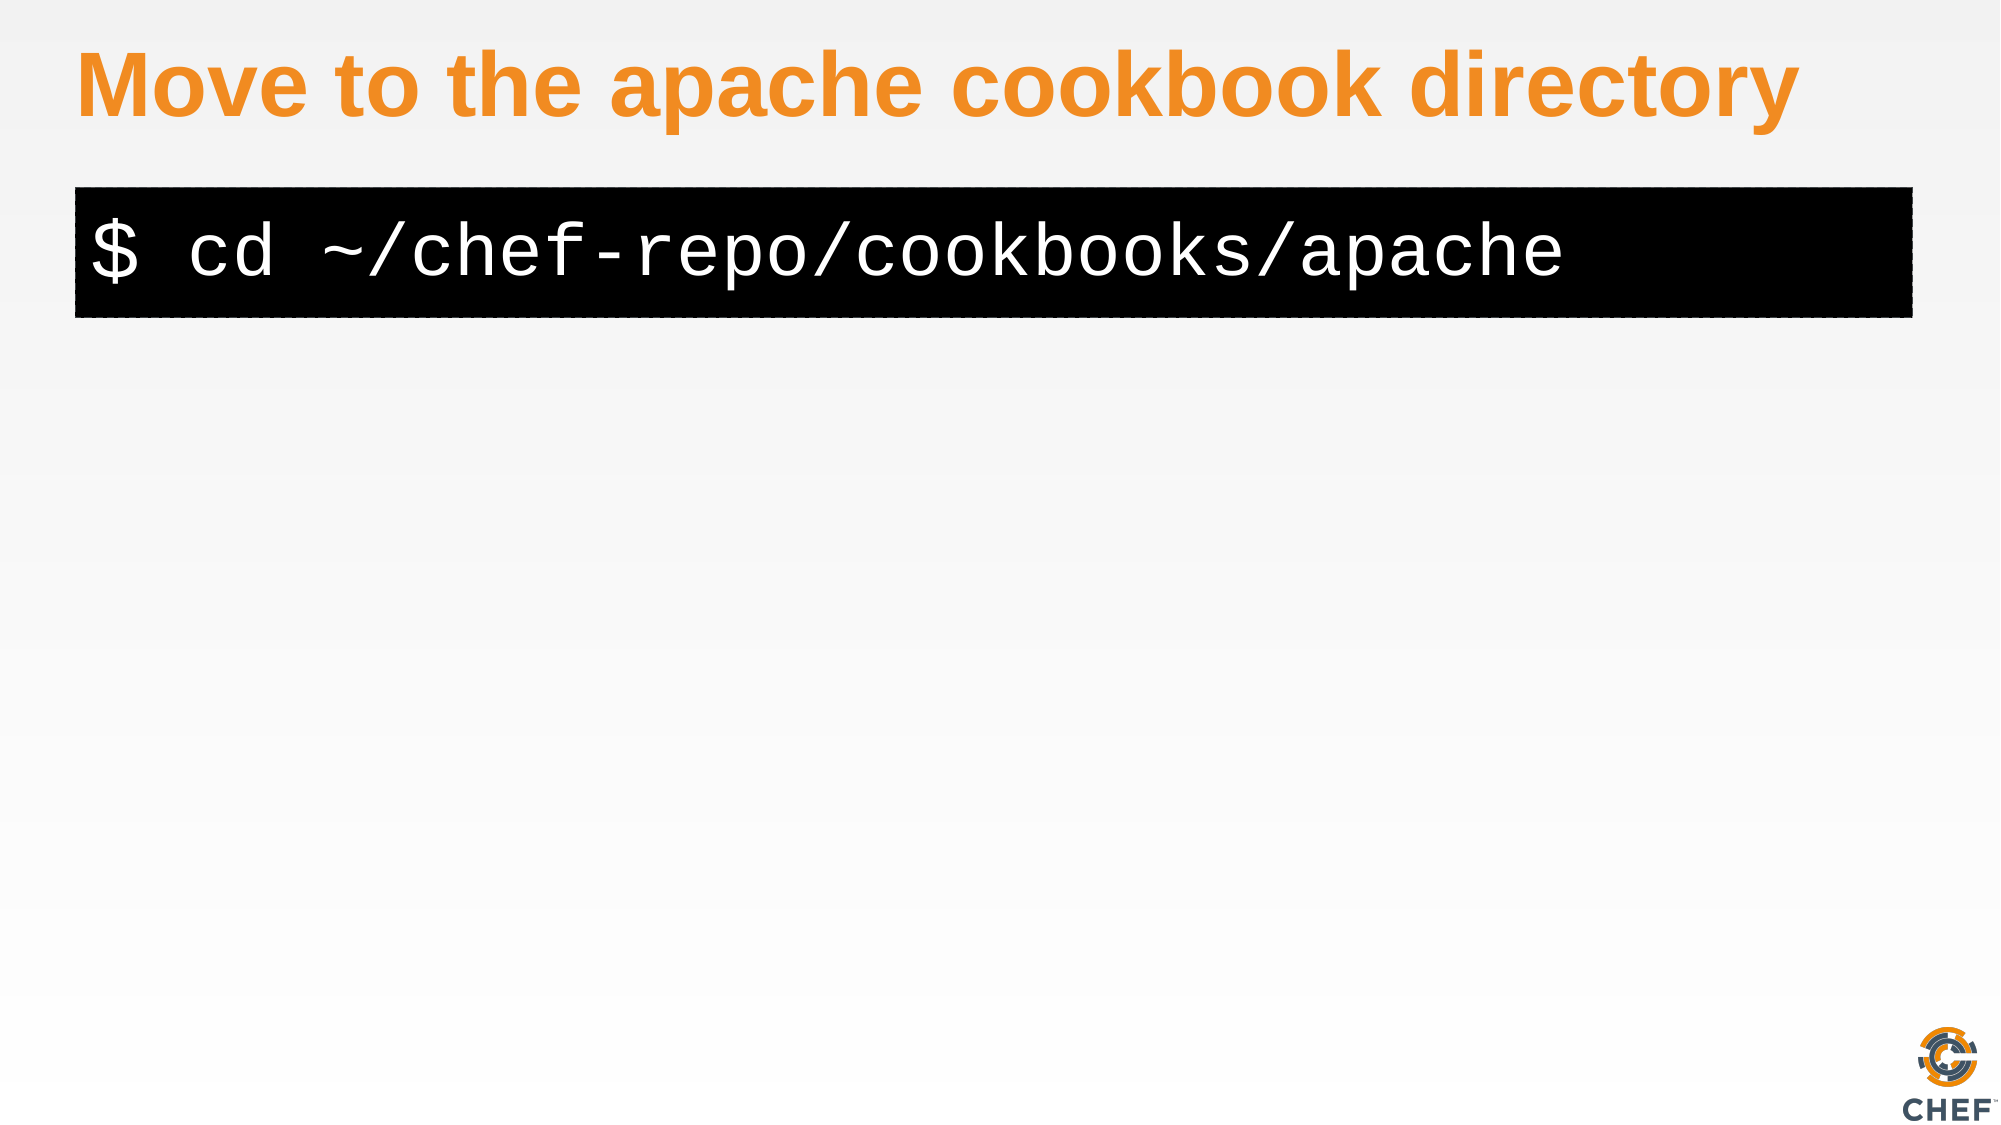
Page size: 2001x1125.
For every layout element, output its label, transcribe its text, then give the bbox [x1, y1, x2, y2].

list cd ~/chef-repo/cookbooks/apache [172, 201, 1908, 291]
picture [1903, 1027, 1998, 1121]
title Move to the apache cookbook directory [75, 37, 1913, 140]
